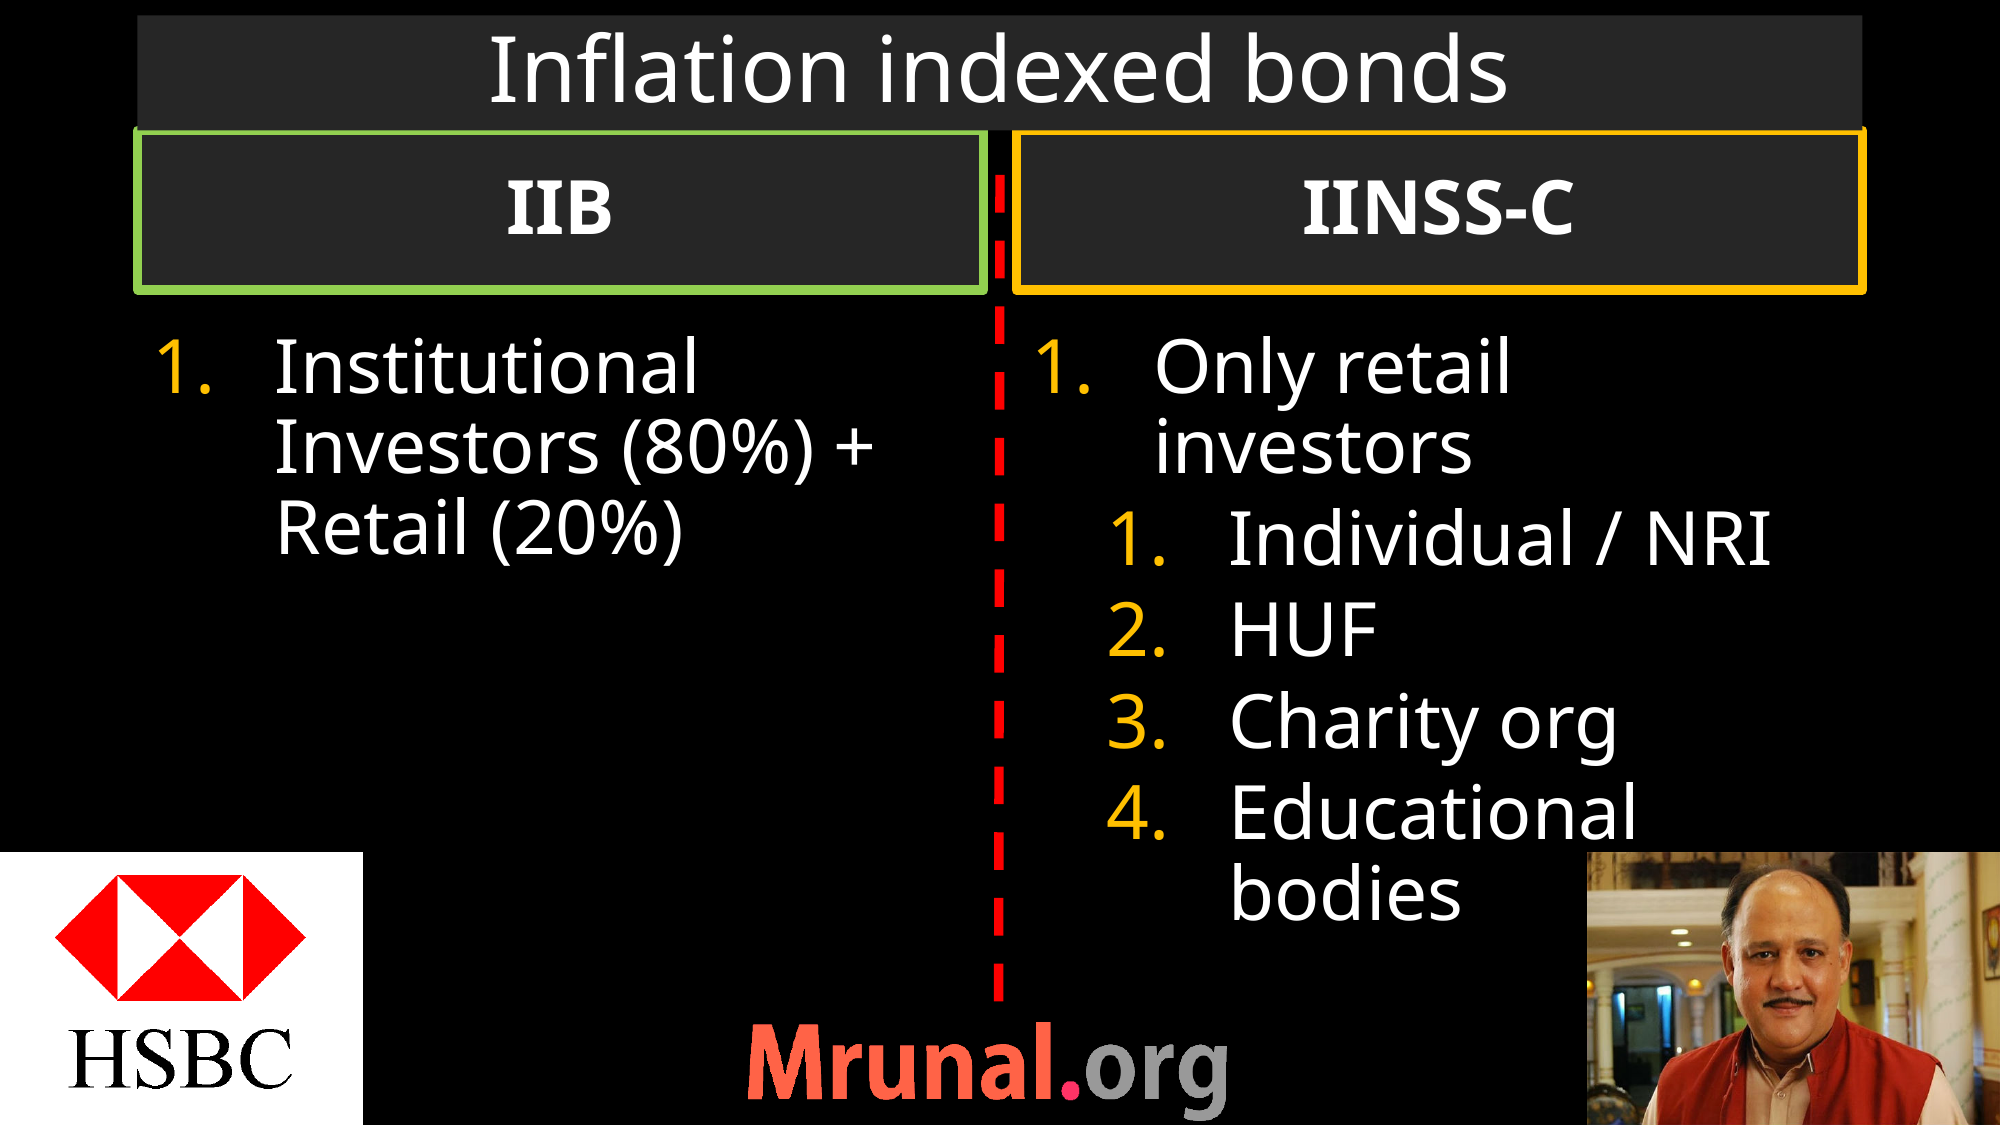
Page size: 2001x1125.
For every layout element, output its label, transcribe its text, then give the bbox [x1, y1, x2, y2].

list IINSS-C [1012, 126, 1867, 295]
picture [1587, 852, 2000, 1125]
list IIB [133, 126, 988, 295]
list Only retail investors Individual / NRI HUF Charity org Educational bodies [1016, 320, 1863, 1016]
picture [0, 852, 363, 1125]
title Inflation indexed bonds [137, 15, 1863, 131]
list Institutional Investors (80%) + Retail (20%) [137, 320, 984, 1019]
picture [741, 1005, 1230, 1125]
